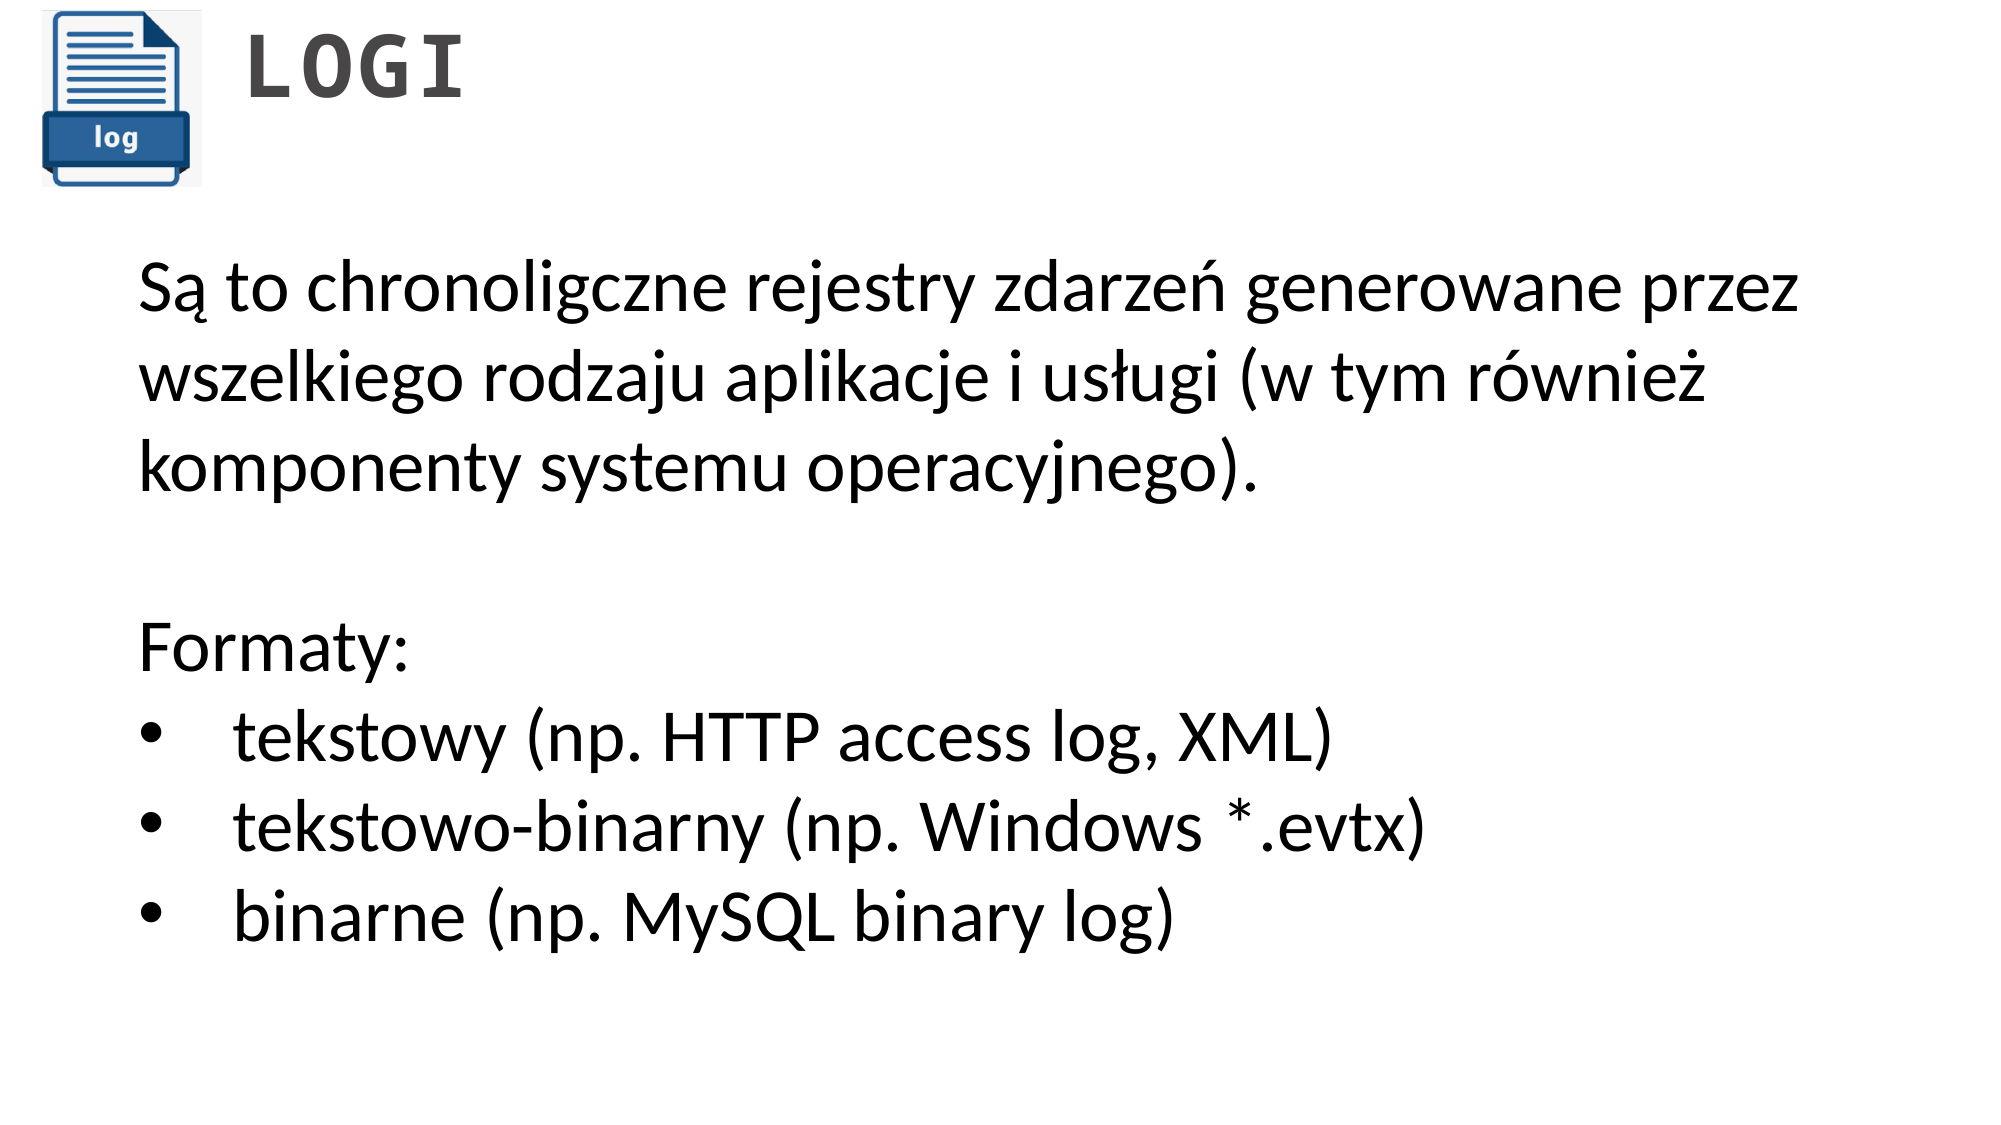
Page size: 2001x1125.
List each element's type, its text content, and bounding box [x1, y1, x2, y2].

text_box LOGI [242, 10, 1889, 116]
picture [42, 10, 202, 187]
text_box Są to chronoligczne rejestry zdarzeń generowane przez wszelkiego rodzaju aplikacje i usługi (w tym również komponenty systemu operacyjnego). Formaty: tekstowy (np. HTTP access log, XML) tekstowo-binarny (np. Windows *.evtx) binarne (np. MySQL binary log) [138, 236, 1810, 957]
